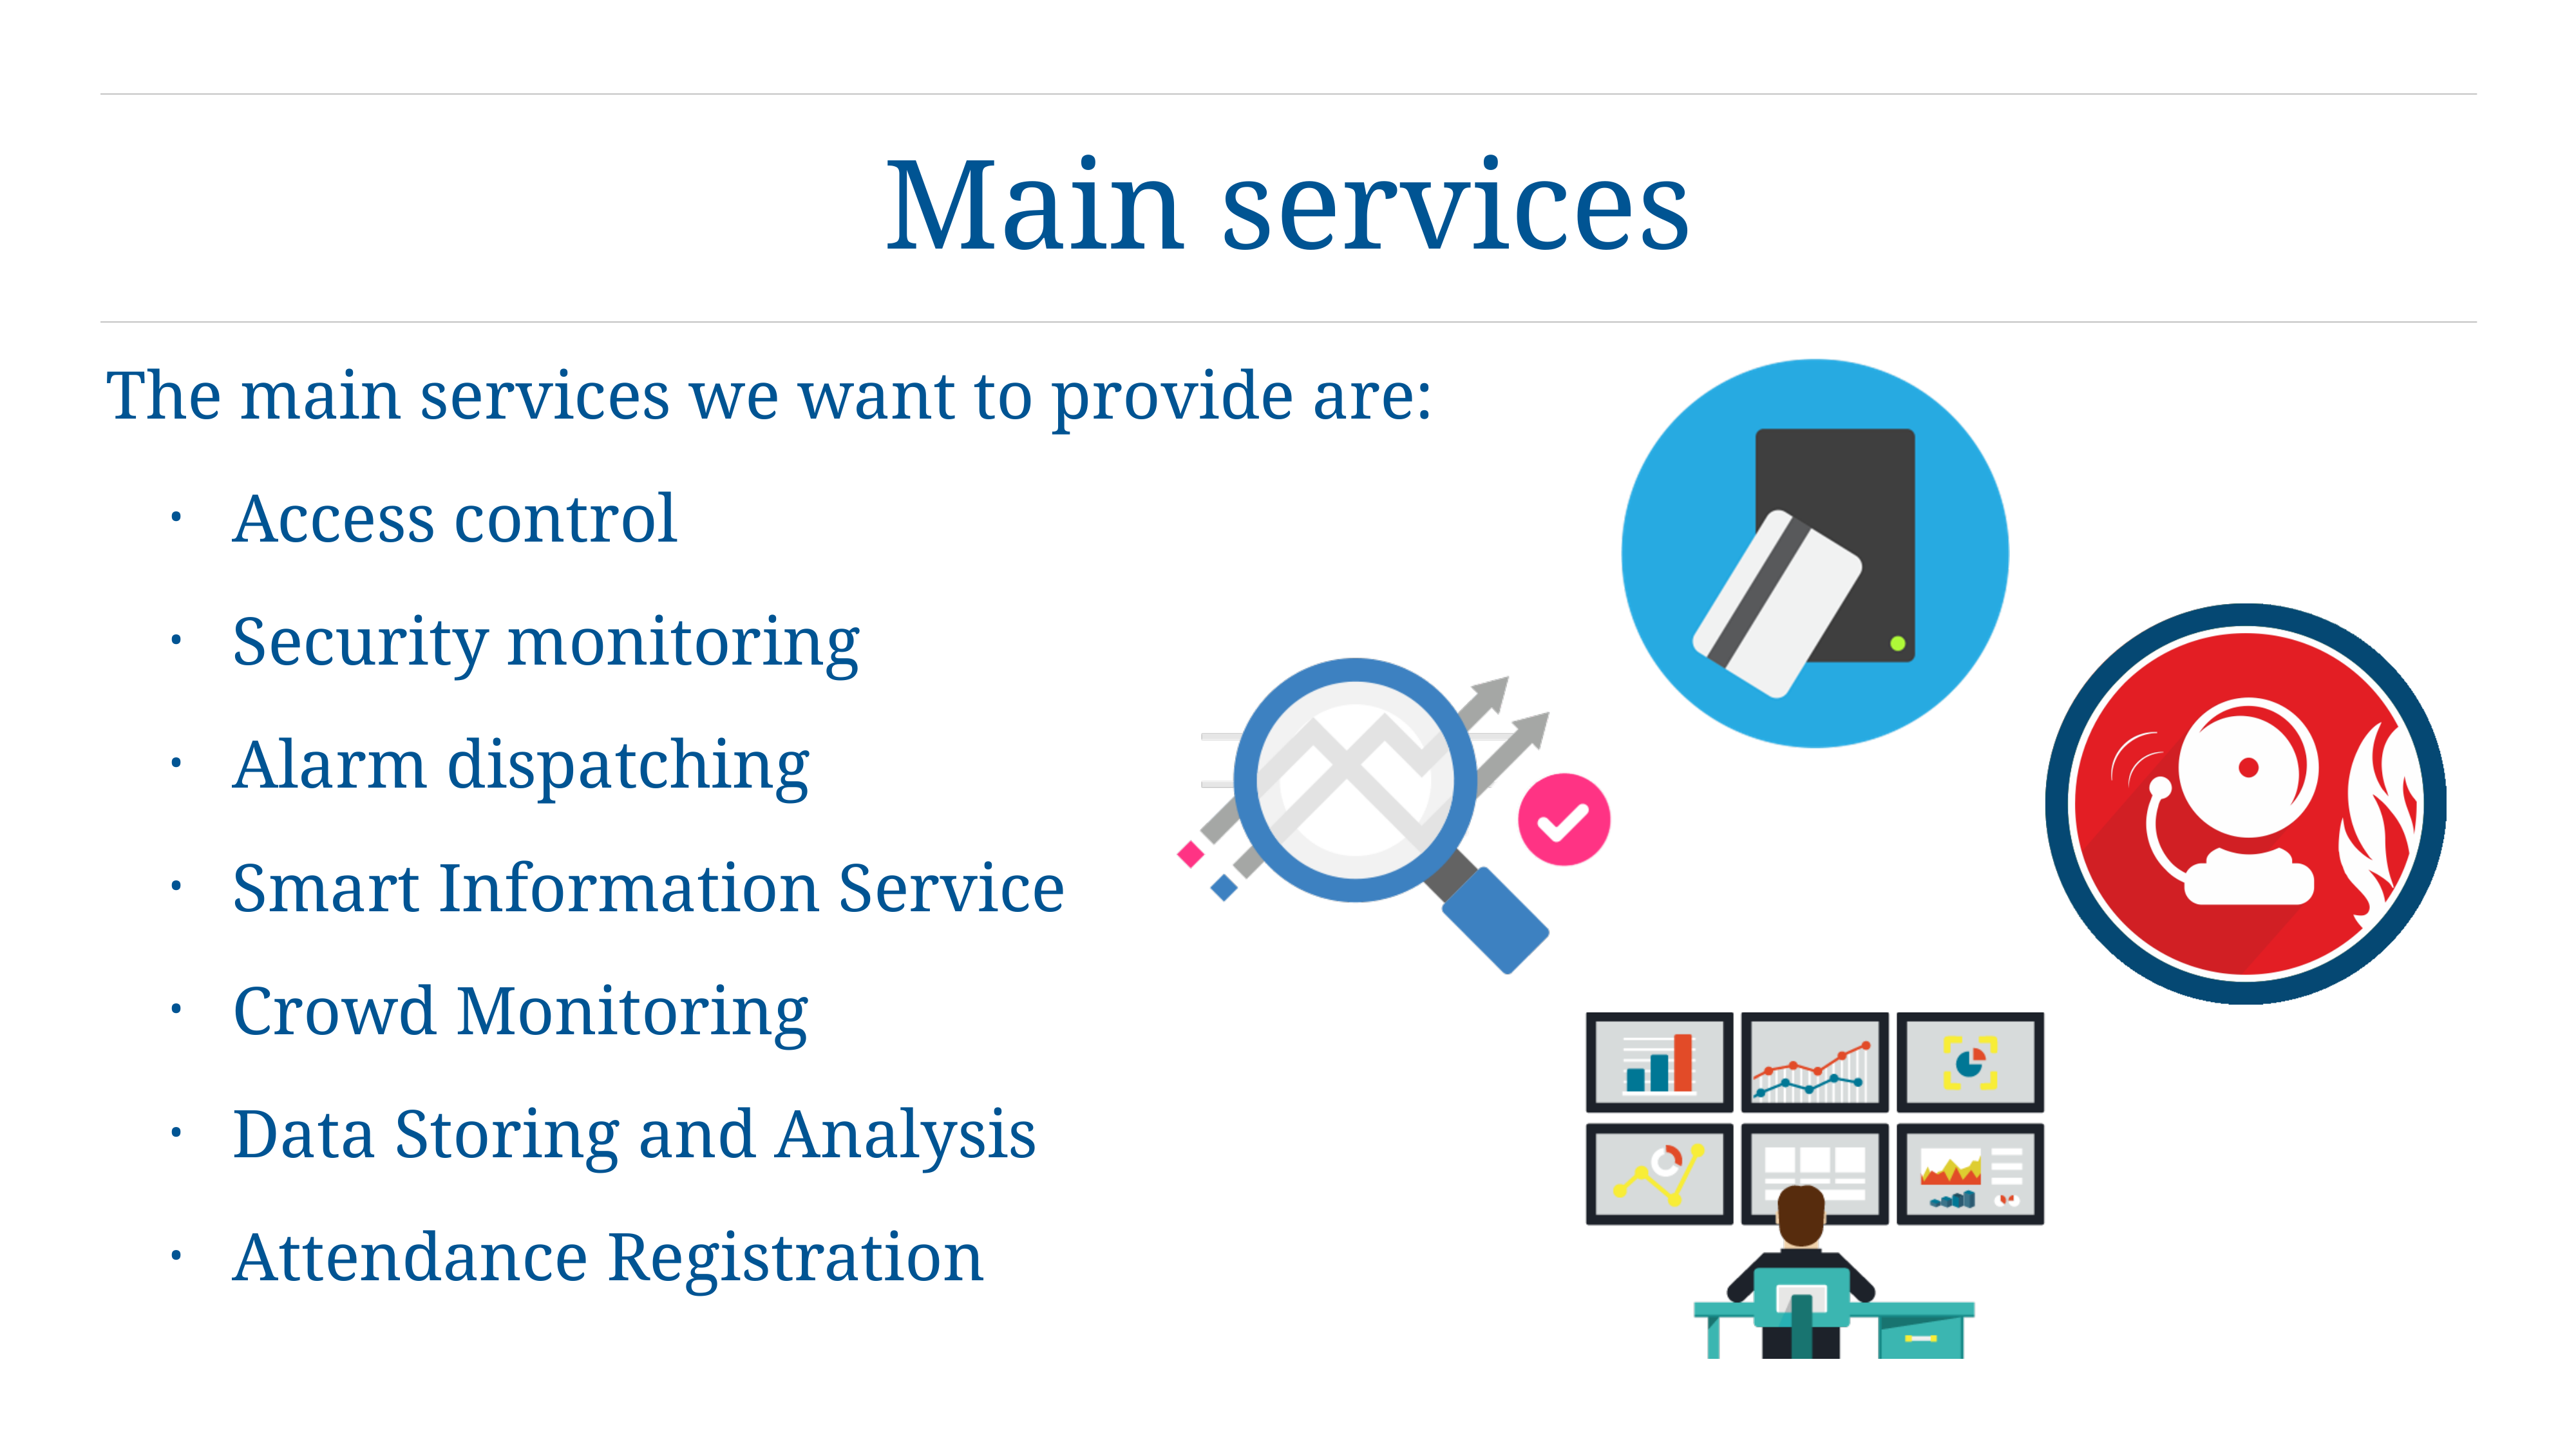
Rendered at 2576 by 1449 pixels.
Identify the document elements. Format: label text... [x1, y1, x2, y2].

picture [1159, 359, 2010, 1011]
picture [1524, 1012, 2107, 1359]
picture [2045, 603, 2447, 1005]
list The main services we want to provide are: Access control Security monitoring Alarm dispatching Smart Information Service Crowd Monitoring Data Storing and Analysis Attendance Registration [100, 347, 2476, 1382]
title Main services [100, 120, 2476, 297]
